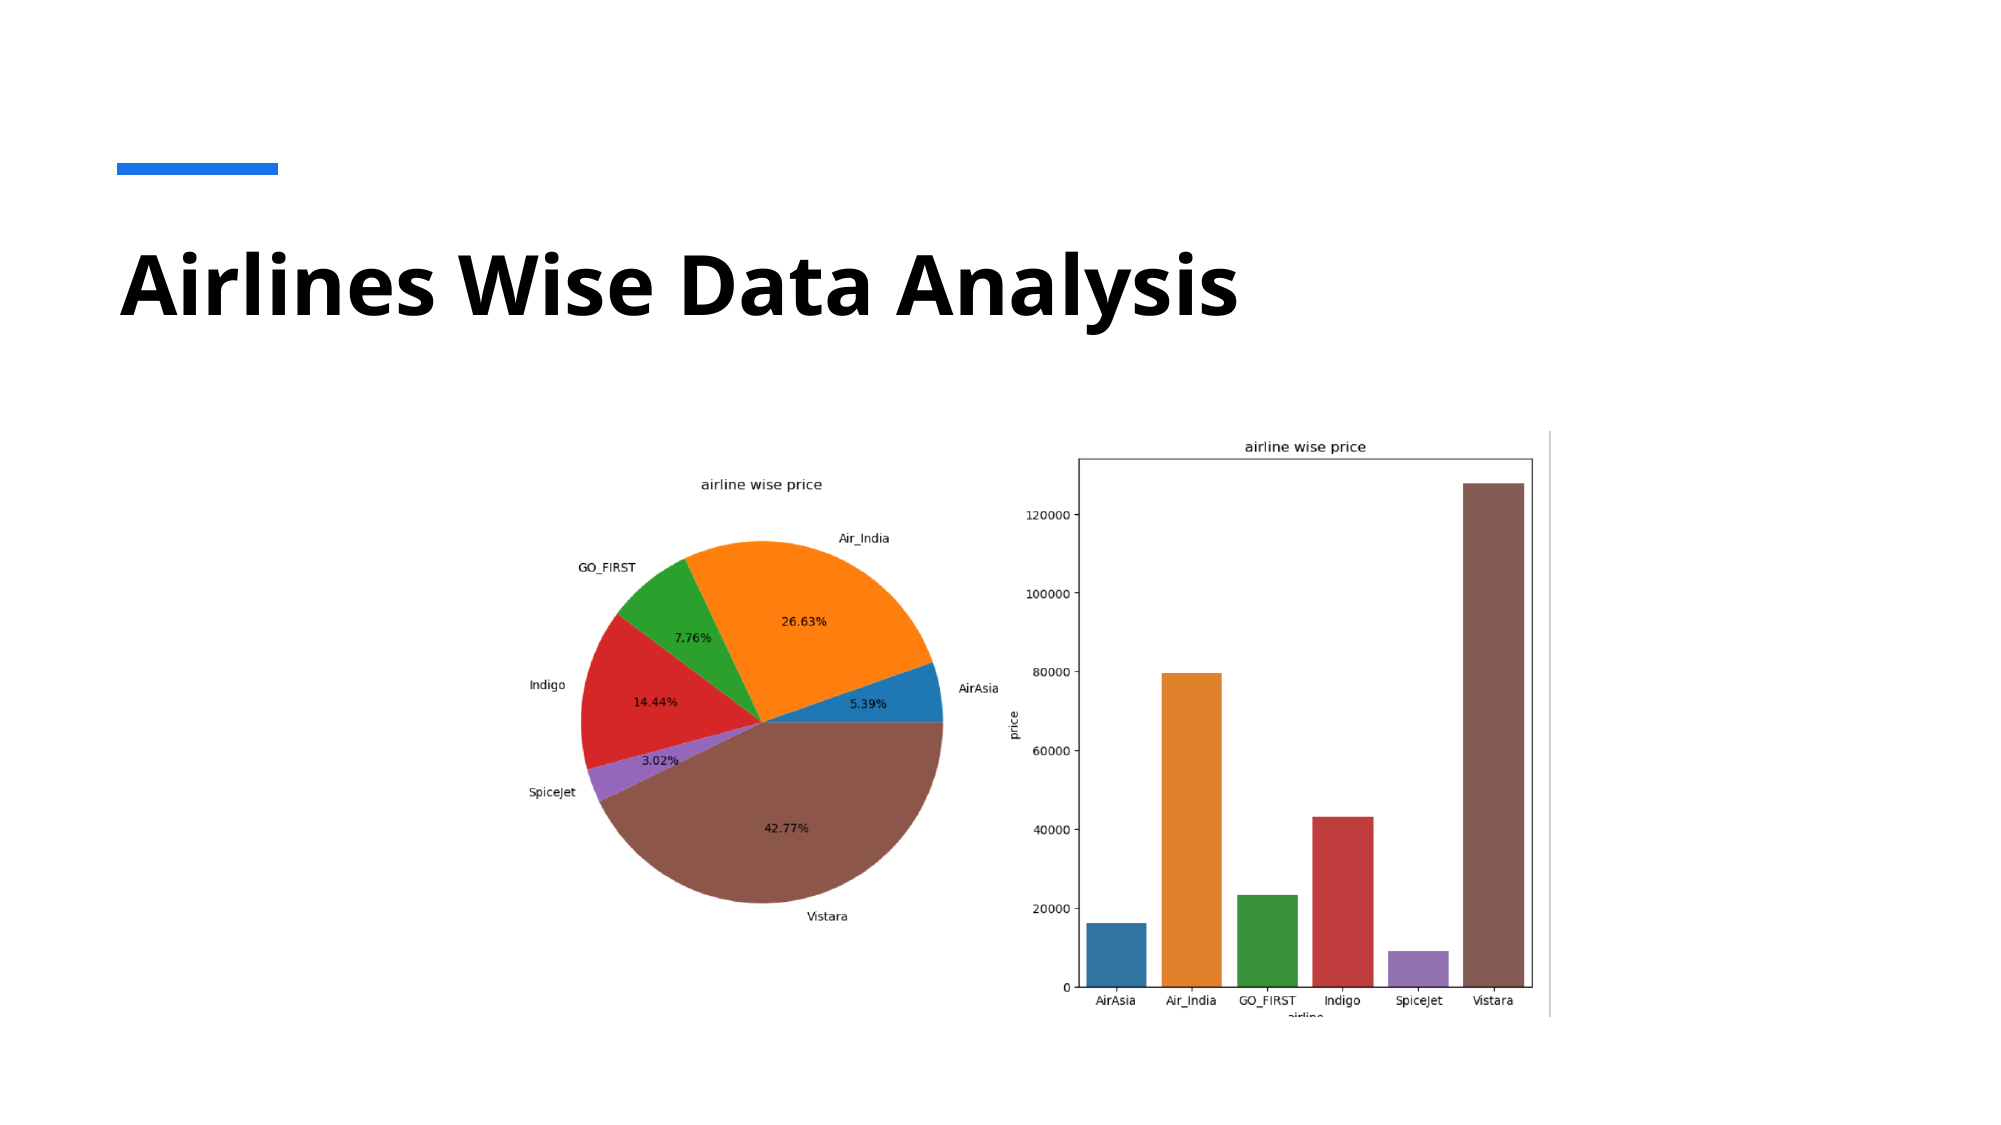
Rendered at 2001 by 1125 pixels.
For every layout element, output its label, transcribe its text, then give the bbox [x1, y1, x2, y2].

title Airlines Wise Data Analysis [105, 224, 1892, 405]
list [445, 431, 1551, 1017]
